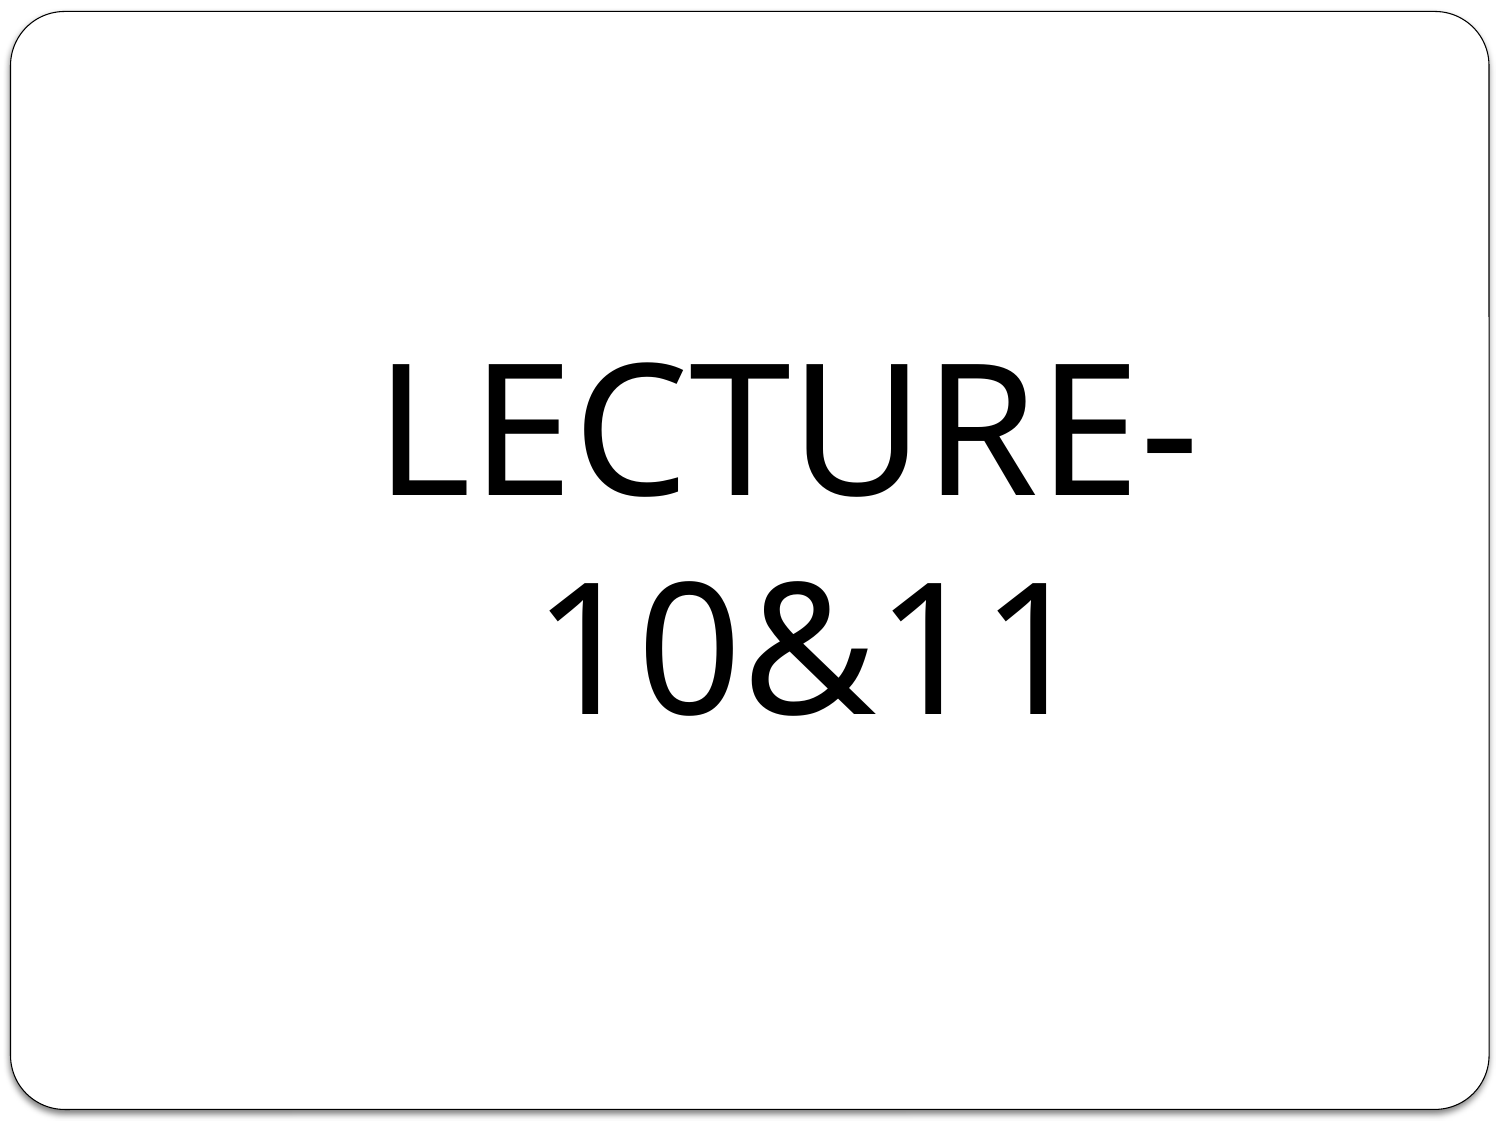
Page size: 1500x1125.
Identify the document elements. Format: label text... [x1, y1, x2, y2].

list LECTURE-10&11 [150, 112, 1425, 988]
